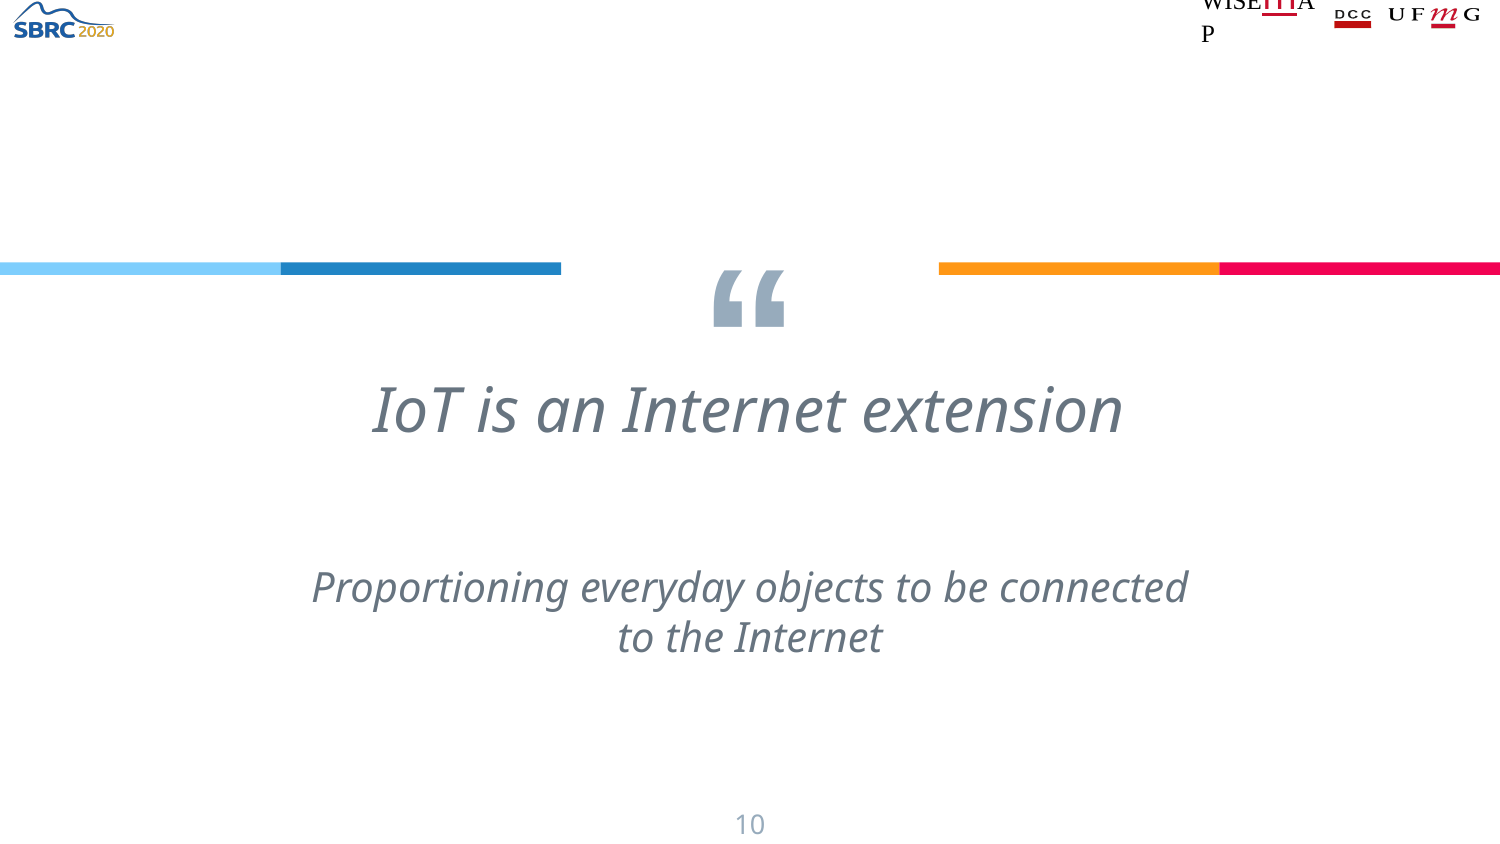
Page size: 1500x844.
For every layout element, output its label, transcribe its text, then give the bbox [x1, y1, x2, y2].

picture [11, 0, 116, 40]
list IoT is an Internet extension Proportioning everyday objects to be connected to the Internet [280, 354, 1220, 490]
picture [1251, 8, 1372, 34]
picture [1387, 8, 1480, 31]
slide_number ‹#› [0, 792, 1500, 844]
